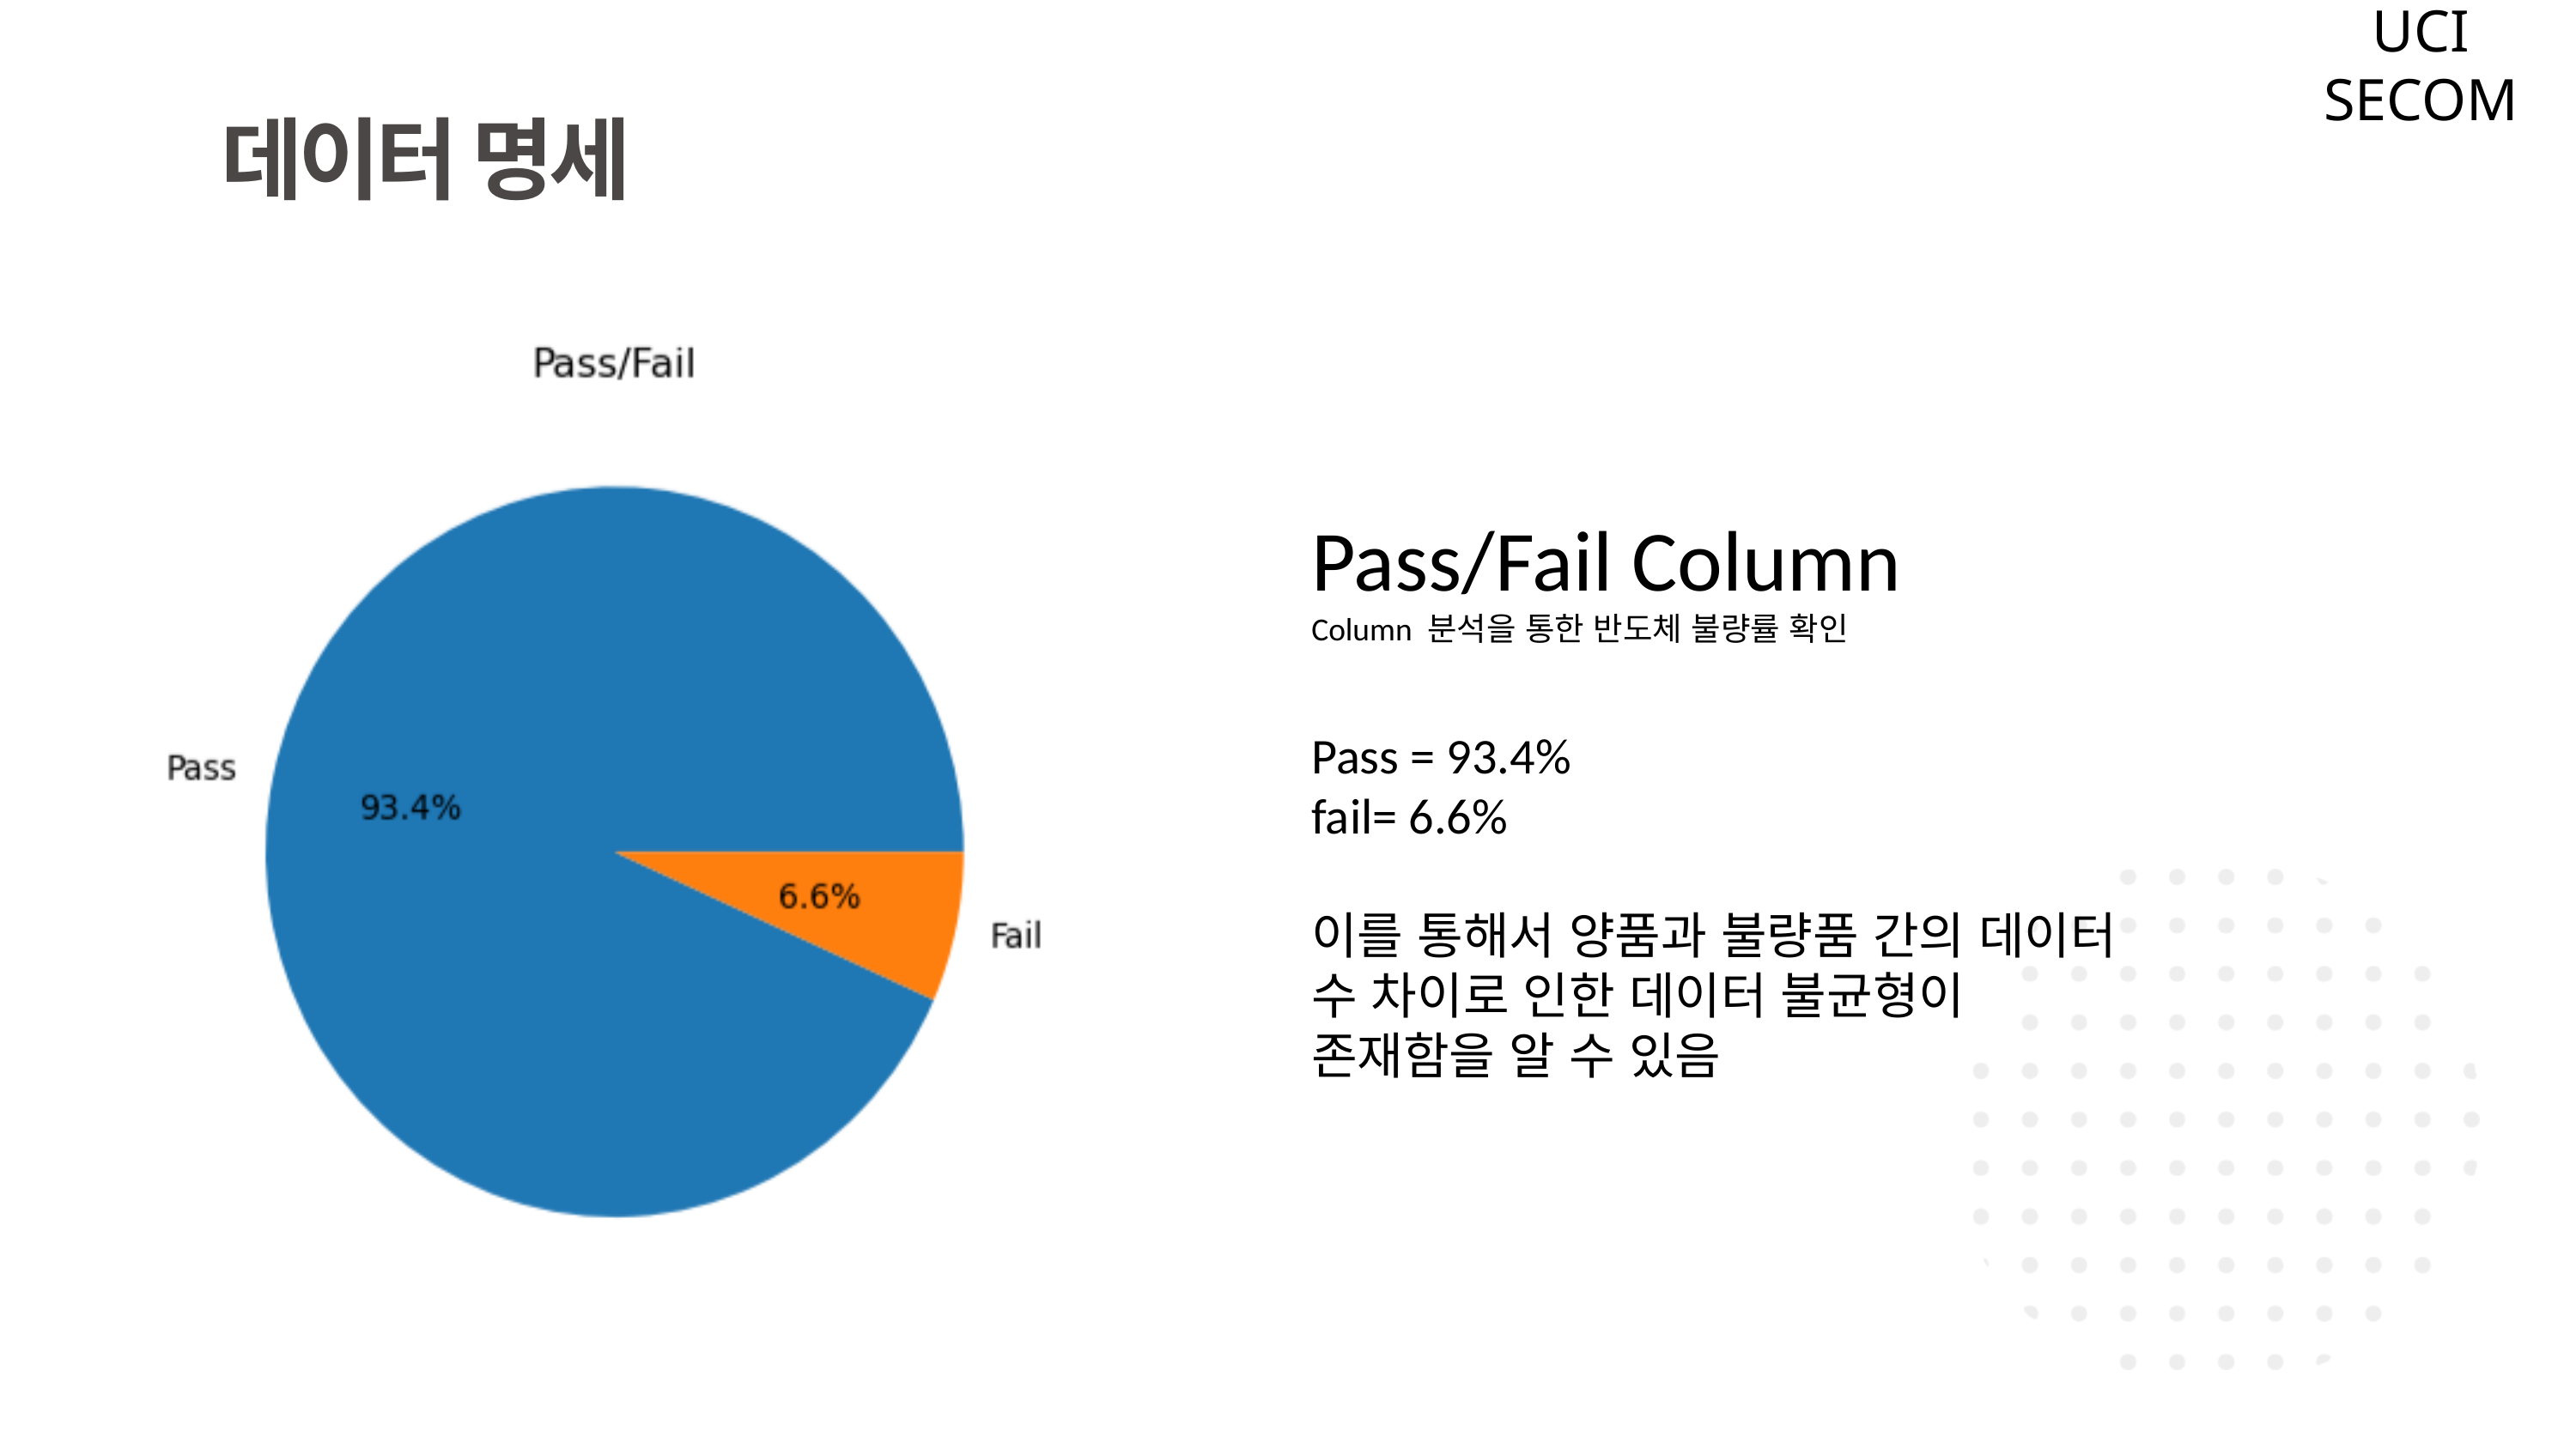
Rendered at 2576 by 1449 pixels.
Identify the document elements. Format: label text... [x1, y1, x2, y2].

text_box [1973, 869, 2480, 1370]
text_box 데이터 명세 [209, 96, 848, 217]
text_box UCI SECOM [2281, 0, 2561, 139]
picture [118, 326, 1145, 1258]
text_box Pass/Fail Column Column 분석을 통한 반도체 불량률 확인 Pass = 93.4% fail= 6.6% 이를 통해서 양품과 불량품 간의 데이터 수 차이로 인한 데이터 불균형이 존재함을 알 수 있음 [1298, 499, 2168, 1091]
